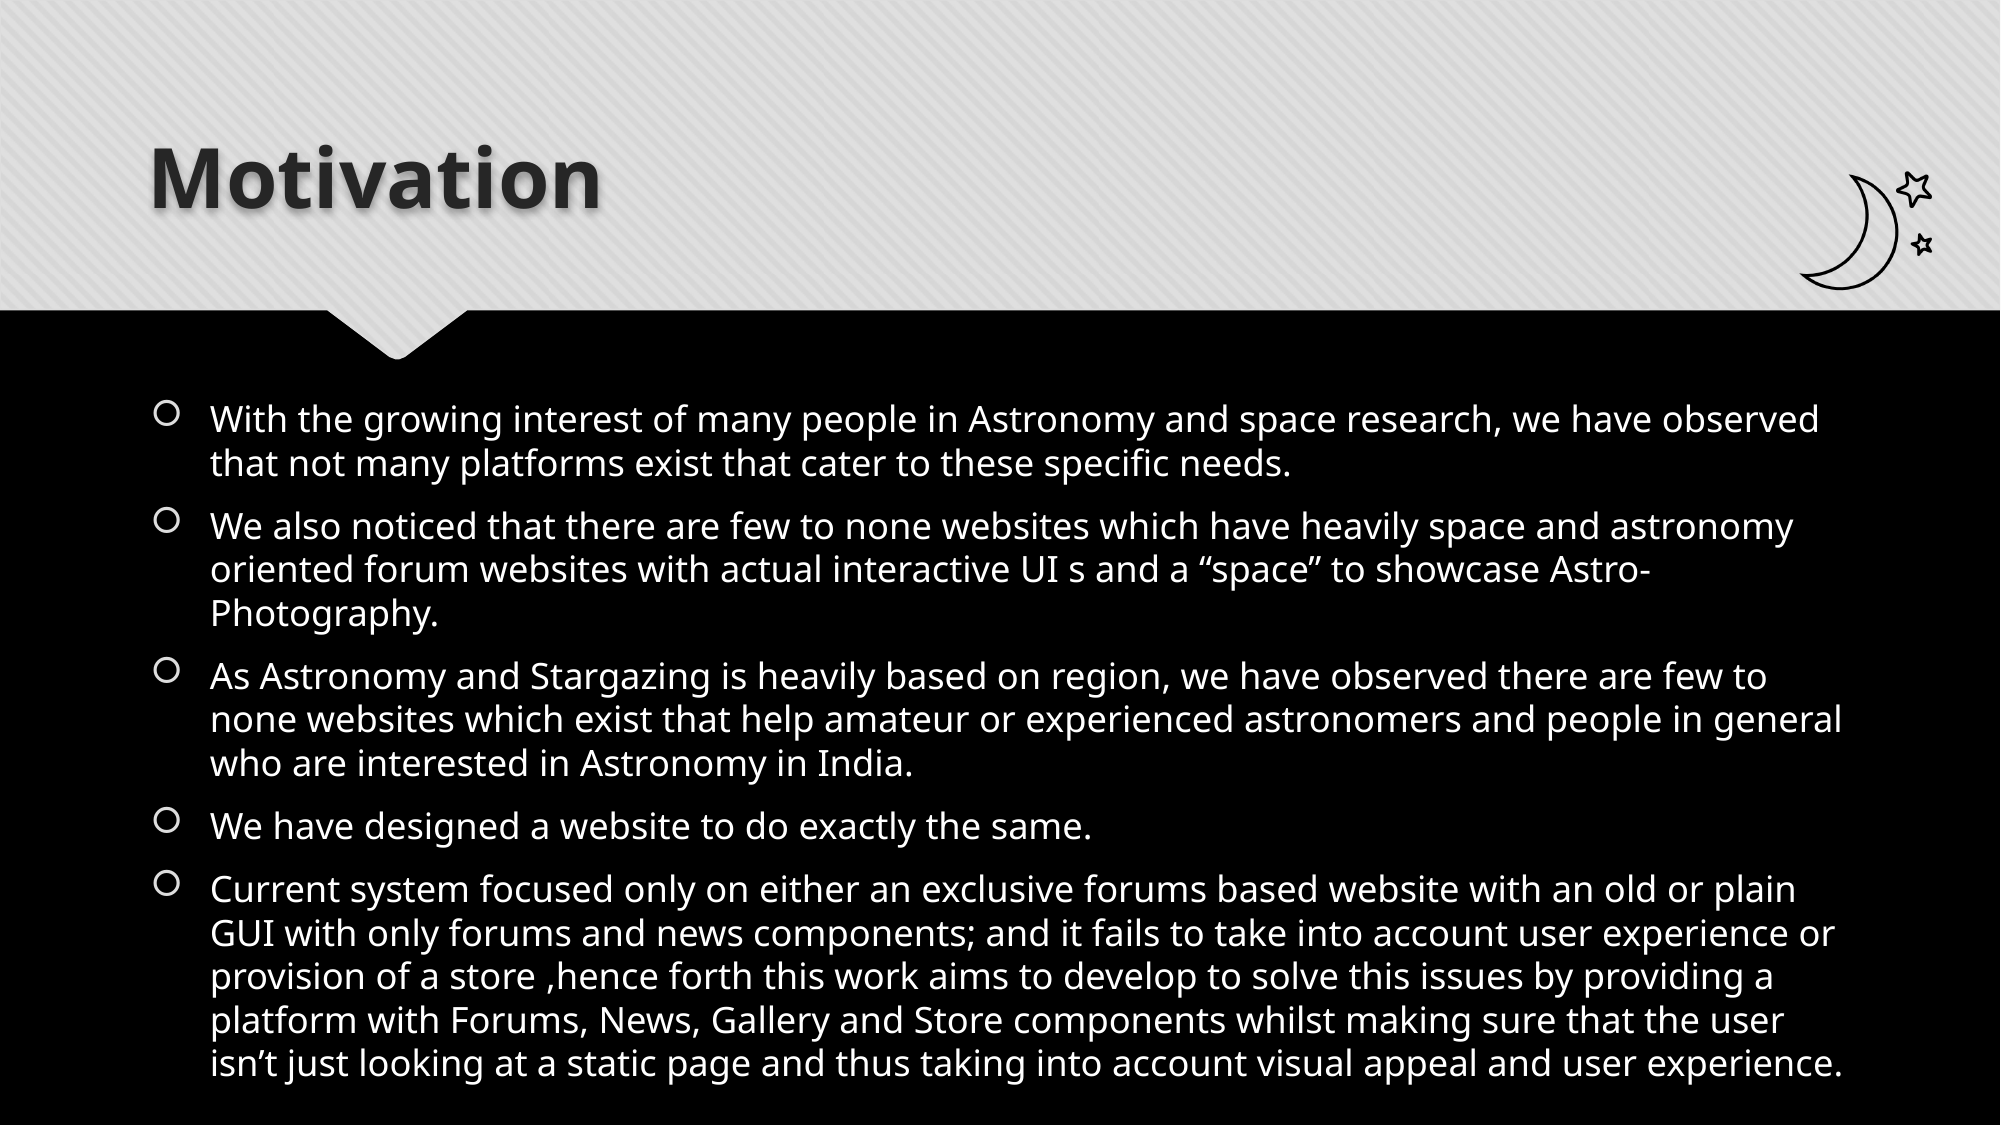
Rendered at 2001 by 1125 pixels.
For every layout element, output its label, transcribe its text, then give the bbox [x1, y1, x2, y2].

picture [1791, 160, 1943, 311]
title Motivation [132, 73, 1868, 233]
list With the growing interest of many people in Astronomy and space research, we have observed that not many platforms exist that cater to these specific needs. We also noticed that there are few to none websites which have heavily space and astronomy oriented forum websites with actual interactive UI s and a “space” to showcase Astro-Photography. As Astronomy and Stargazing is heavily based on region, we have observed there are few to none websites which exist that help amateur or experienced astronomers and people in general who are interested in Astronomy in India. We have designed a website to do exactly the same. Current system focused only on either an exclusive forums based website with an old or plain GUI with only forums and news components; and it fails to take into account user experience or provision of a store ,hence forth this work aims to develop to solve this issues by providing a platform with Forums, News, Gallery and Store components whilst making sure that the user isn’t just looking at a static page and thus taking into account visual appeal and user experience. [135, 388, 1868, 1108]
